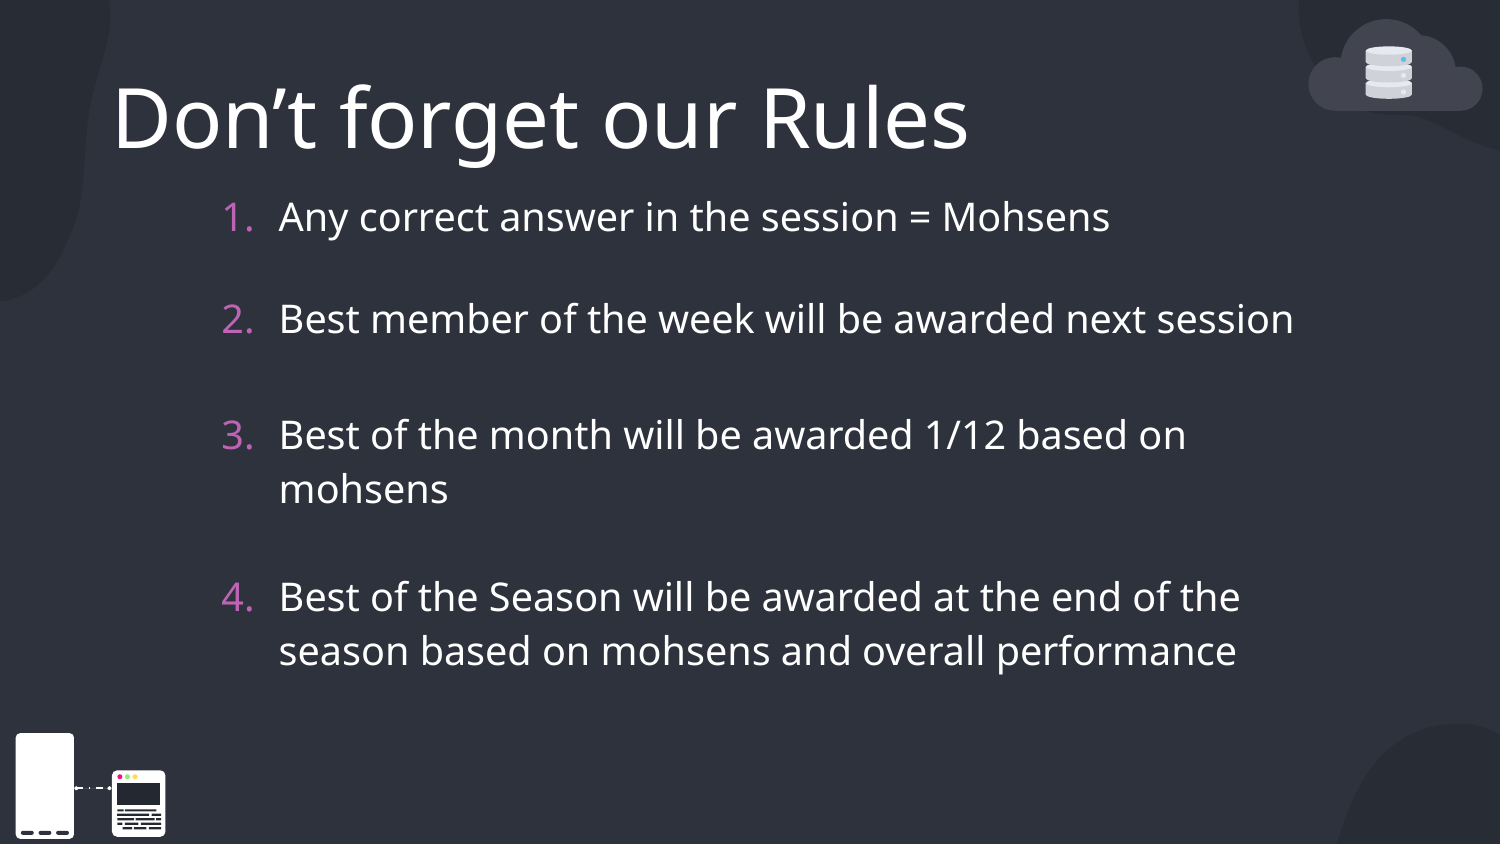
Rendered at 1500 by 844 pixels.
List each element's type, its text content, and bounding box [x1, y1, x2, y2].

subtitle Any correct answer in the session = Mohsens Best member of the week will be awarded next session Best of the month will be awarded 1/12 based on mohsens Best of the Season will be awarded at the end of the season based on mohsens and overall performance [188, 169, 1325, 628]
title Don’t forget our Rules [96, 87, 1218, 181]
